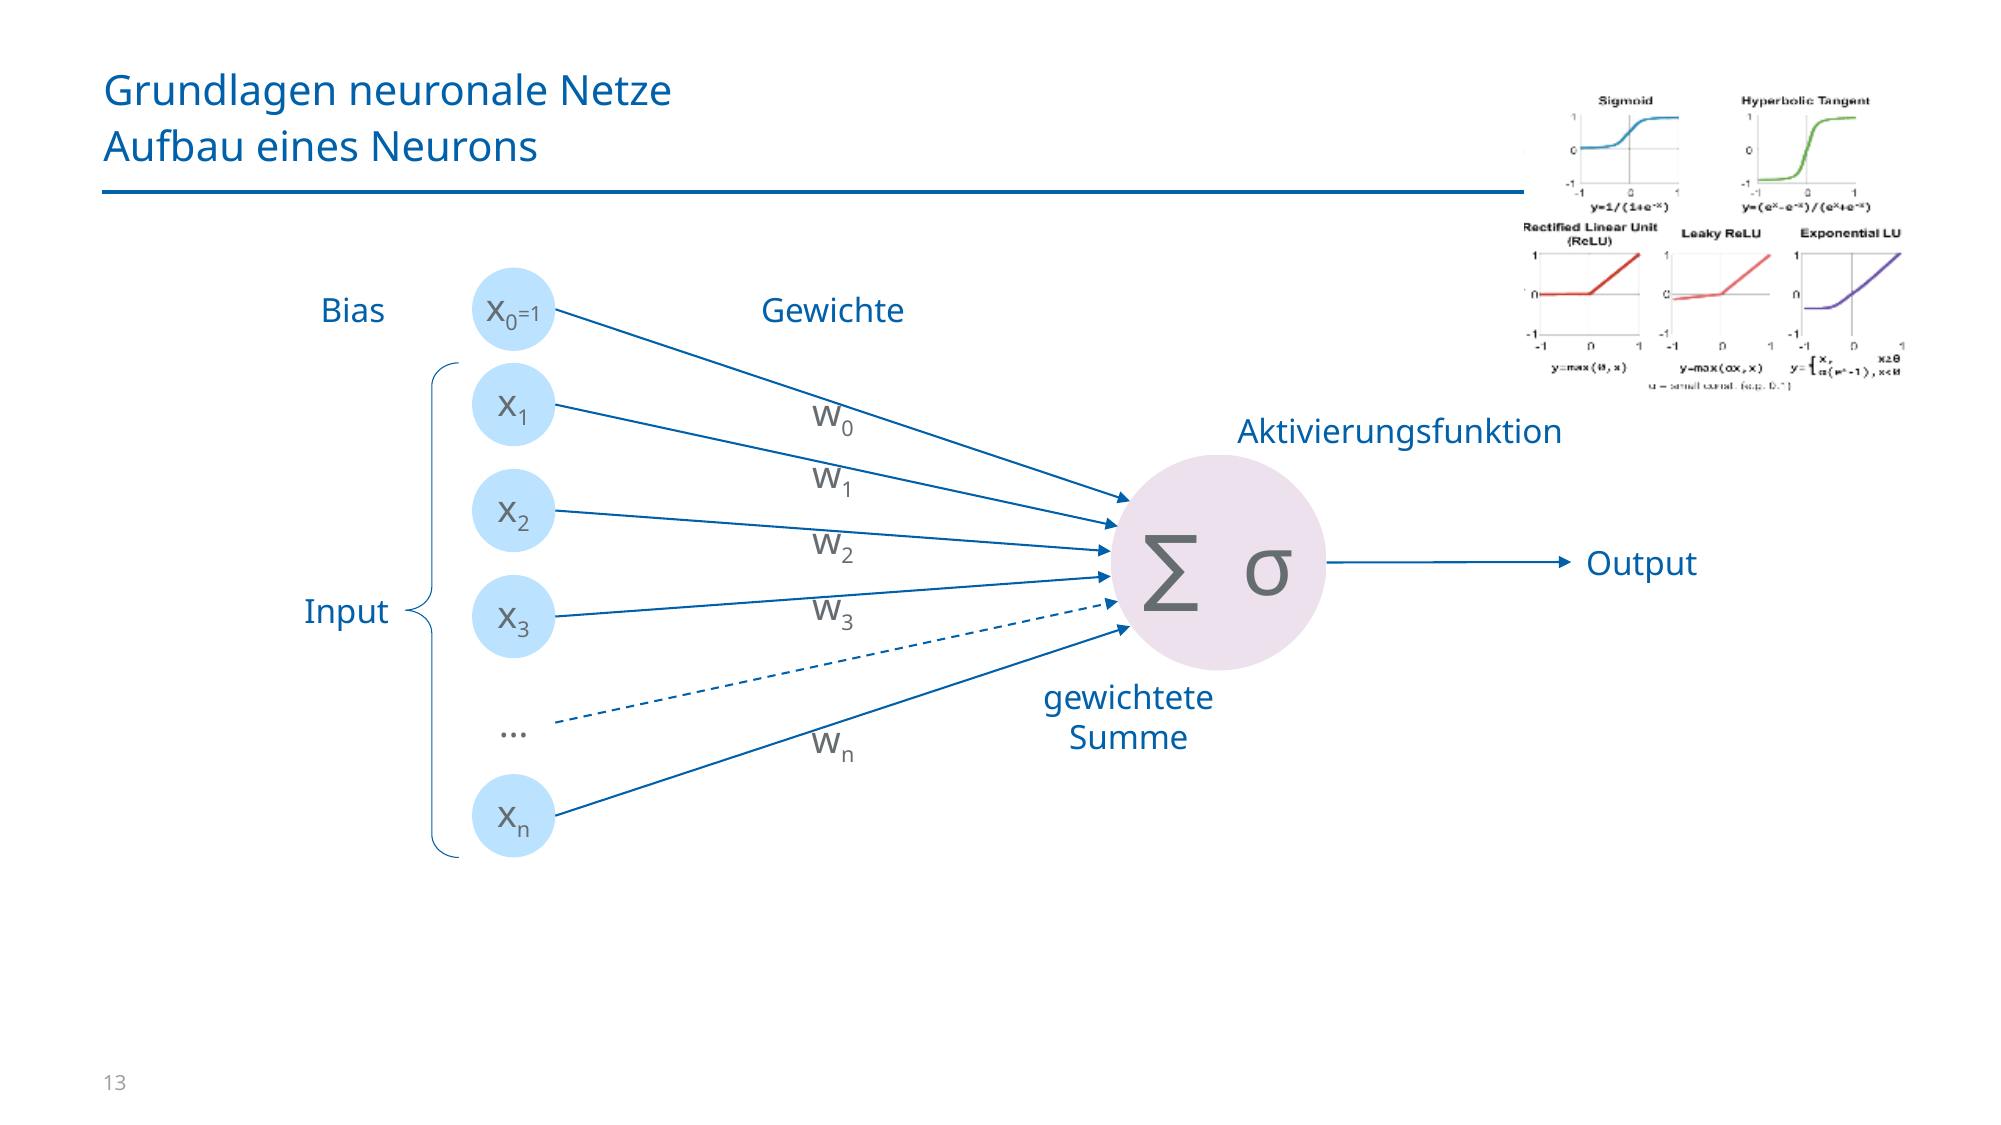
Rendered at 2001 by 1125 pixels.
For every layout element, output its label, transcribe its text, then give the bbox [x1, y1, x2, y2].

slide_number 13 [102, 1065, 182, 1089]
text_box Bias [305, 281, 401, 337]
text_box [555, 281, 1131, 816]
text_box ∑ σ [1131, 453, 1328, 671]
text_box x0=1 [470, 266, 555, 352]
text_box Output [1571, 534, 1713, 590]
list Aufbau eines Neurons [103, 116, 1524, 173]
text_box gewichtete Summe [1131, 669, 1230, 764]
title Grundlagen neuronale Netze [103, 60, 1898, 116]
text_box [292, 362, 556, 858]
picture [1524, 92, 1911, 394]
text_box Aktivierungsfunktion [1222, 402, 1579, 458]
